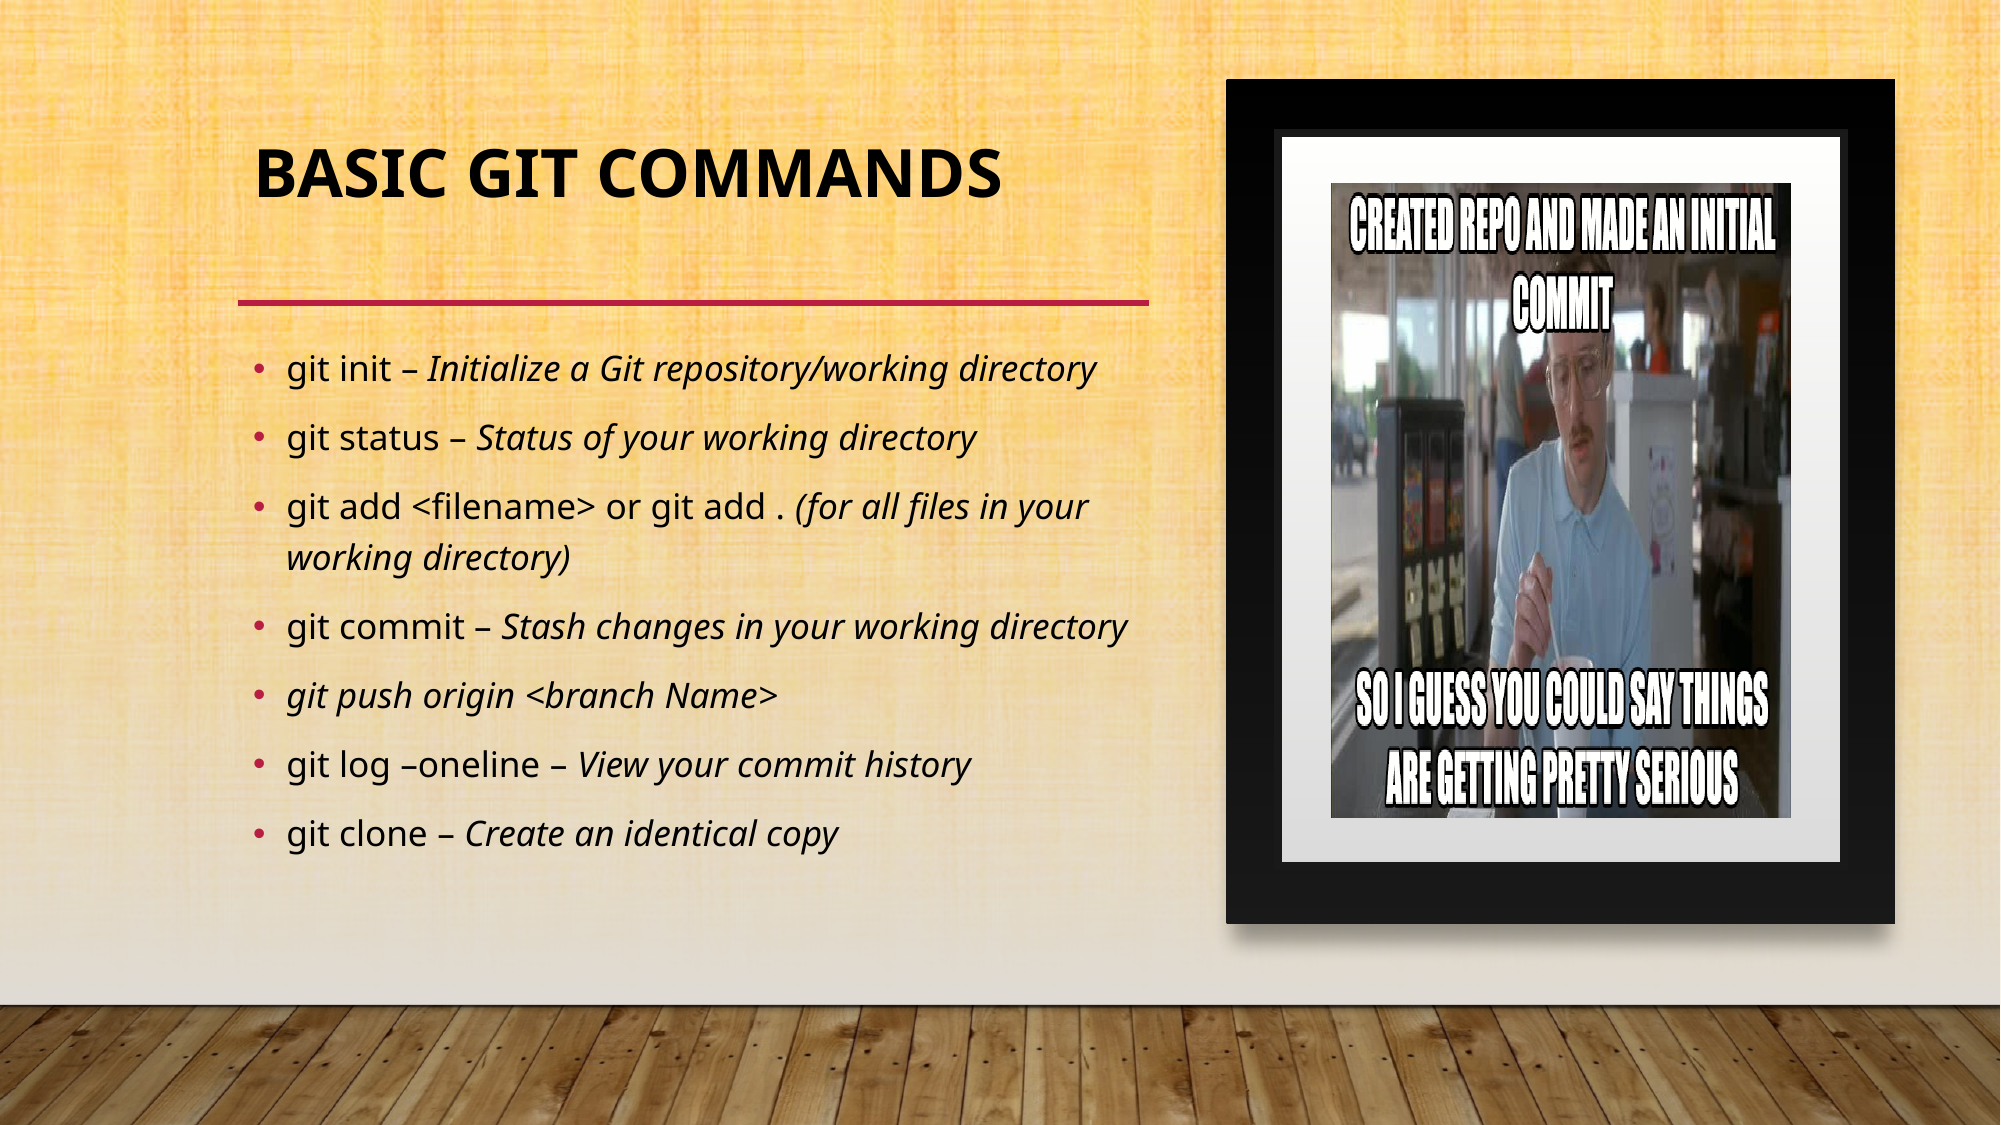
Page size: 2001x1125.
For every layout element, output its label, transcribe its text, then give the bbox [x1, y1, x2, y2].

picture [0, 1005, 2001, 1125]
picture [1331, 182, 1791, 818]
text_box [0, 330, 2000, 1004]
list git init – Initialize a Git repository/working directory git status – Status of your working directory git add <filename> or git add . (for all files in your working directory) git commit – Stash changes in your working directory git push origin <branch Name> git log –oneline – View your commit history git clone – Create an identical copy [238, 330, 1149, 897]
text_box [1226, 78, 1896, 924]
text_box [0, 0, 2000, 330]
title Basic Git Commands [238, 131, 1149, 302]
